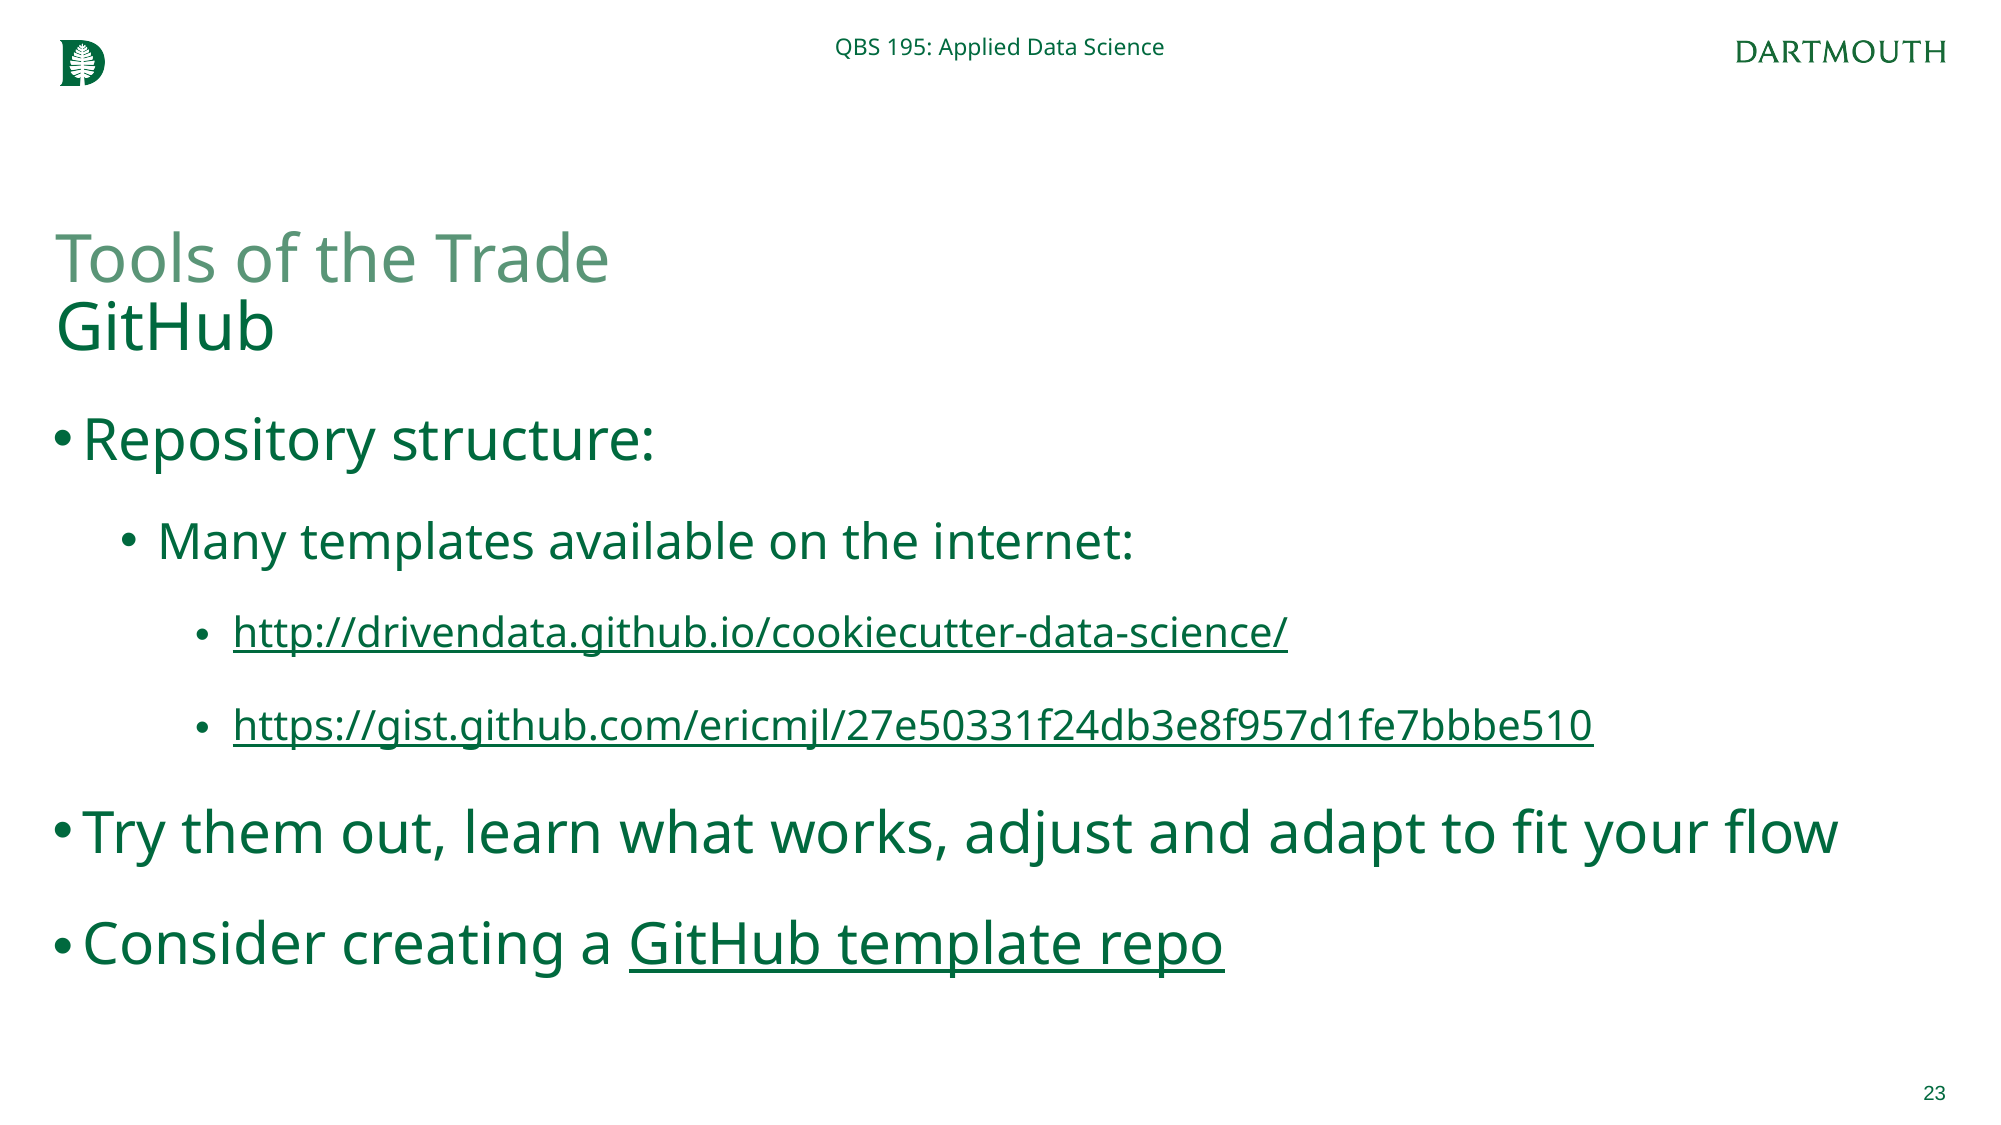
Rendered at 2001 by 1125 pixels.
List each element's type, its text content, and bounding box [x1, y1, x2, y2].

slide_number 23 [1860, 1074, 1947, 1111]
picture [1735, 39, 1947, 64]
picture [60, 40, 105, 86]
footer QBS 195: Applied Data Science [390, 30, 1610, 66]
list Repository structure: Many templates available on the internet: http://drivendata.github.io/cookiecutter-data-science/ https://gist.github.com/ericmjl/27e50331f24db3e8f957d1fe7bbbe510 Try them out, learn what works, adjust and adapt to fit your flow Consider creating a GitHub template repo [52, 388, 1947, 1066]
title Tools of the Trade GitHub [55, 228, 1950, 380]
